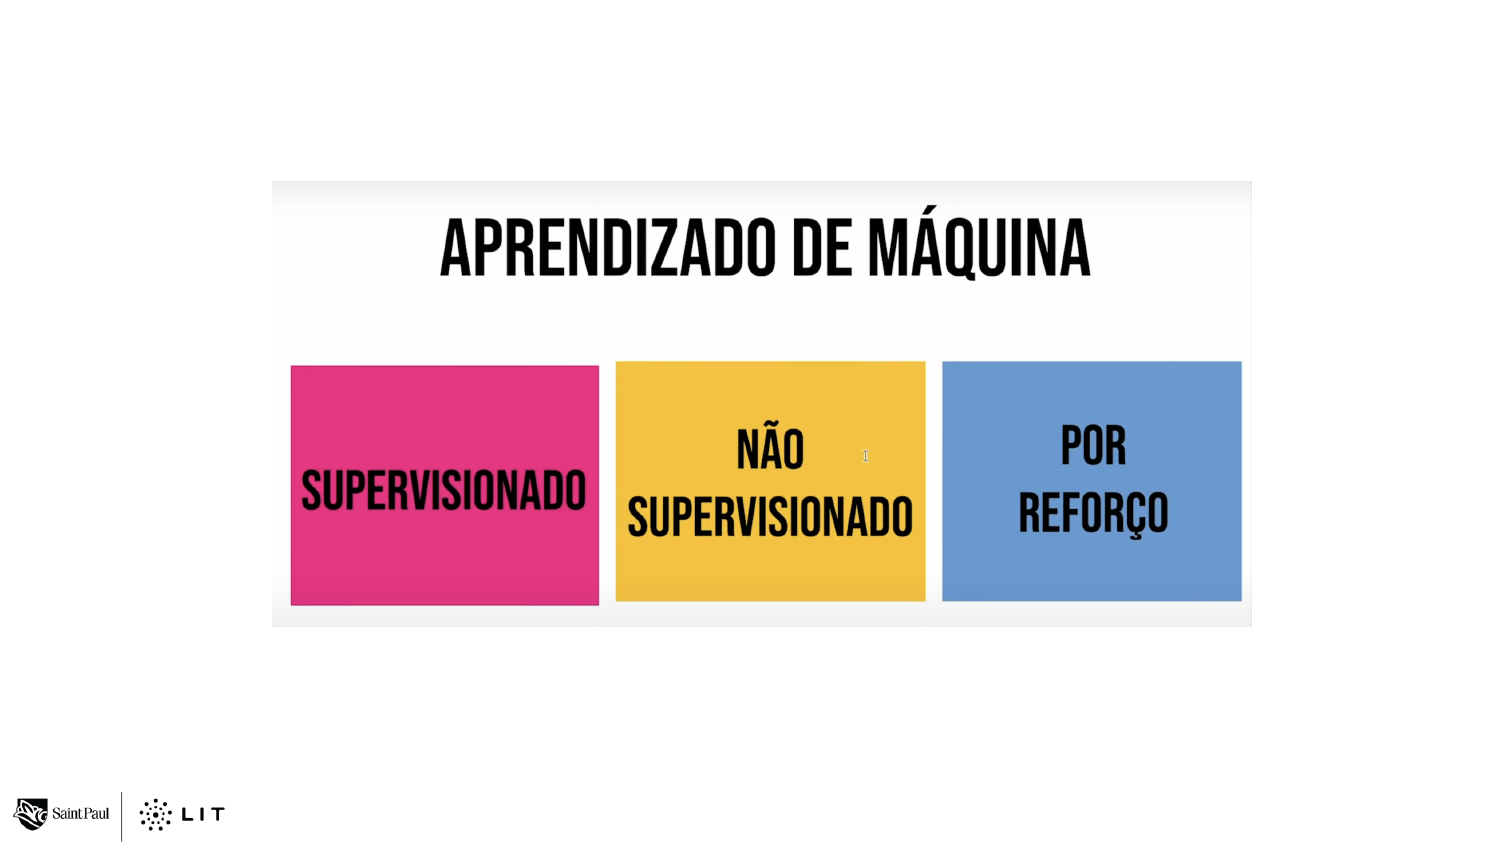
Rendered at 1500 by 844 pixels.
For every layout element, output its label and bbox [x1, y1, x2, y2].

picture [0, 789, 237, 844]
picture [272, 181, 1252, 627]
